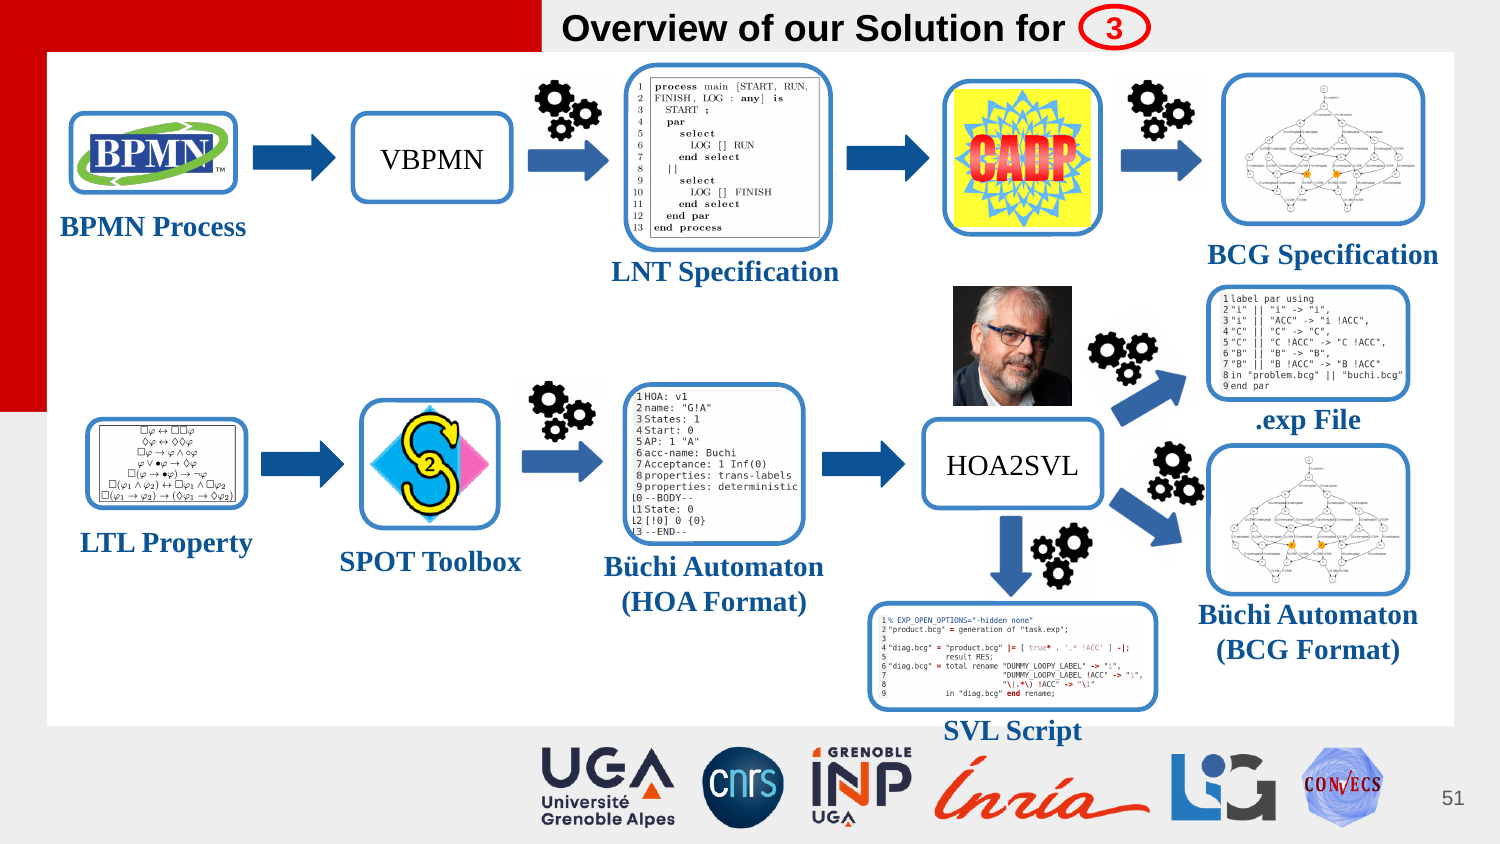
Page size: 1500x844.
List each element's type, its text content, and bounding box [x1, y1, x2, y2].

text_box Büchi Automaton (BCG Format) [1167, 603, 1449, 658]
text_box [253, 134, 335, 181]
text_box [822, 441, 905, 487]
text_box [588, 64, 863, 291]
picture [0, 0, 1500, 844]
text_box Overview of our Solution for [546, 0, 1441, 55]
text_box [70, 101, 236, 215]
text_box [923, 286, 1103, 509]
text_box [25, 418, 284, 569]
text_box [1208, 290, 1409, 400]
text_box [289, 399, 572, 588]
slide_number ‹#› [1389, 764, 1480, 830]
text_box VBPMN [352, 113, 512, 202]
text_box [1208, 445, 1409, 595]
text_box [624, 384, 804, 544]
text_box [867, 135, 929, 181]
text_box Büchi Automaton (HOA Format) [573, 555, 855, 610]
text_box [944, 80, 1101, 235]
text_box SVL Script [872, 718, 1154, 757]
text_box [1182, 74, 1465, 281]
text_box .exp File [1180, 391, 1449, 446]
text_box BPMN Process [12, 197, 294, 252]
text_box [869, 603, 1157, 710]
text_box 3 [1080, 6, 1149, 49]
